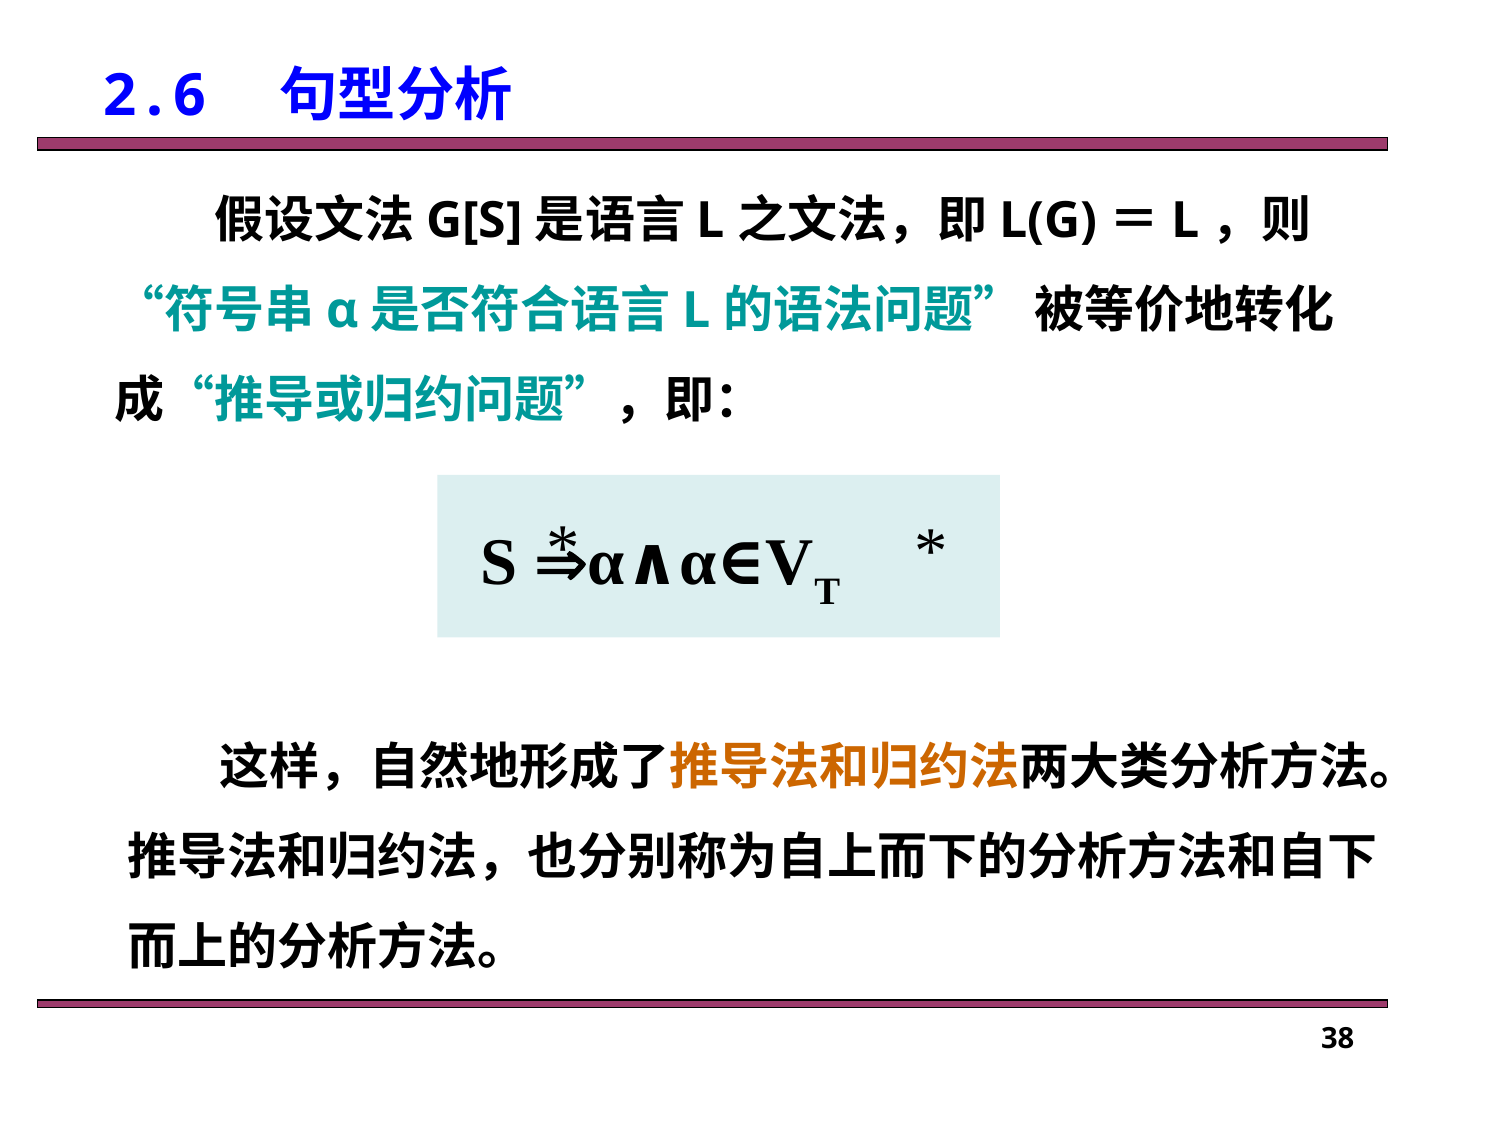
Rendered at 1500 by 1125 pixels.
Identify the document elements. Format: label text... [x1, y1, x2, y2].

text_box 假设文法G[S]是语言L之文法，即L(G)＝L，则“符号串α是否符合语言L的语法问题” 被等价地转化成“推导或归约问题”，即： [99, 149, 1363, 435]
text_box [437, 474, 1001, 638]
text_box 这样，自然地形成了推导法和归约法两大类分析方法。推导法和归约法，也分别称为自上而下的分析方法和自下而上的分析方法。 [112, 697, 1400, 983]
title 2.6 句型分析 [87, 50, 562, 138]
slide_number 38 [1162, 1012, 1500, 1075]
